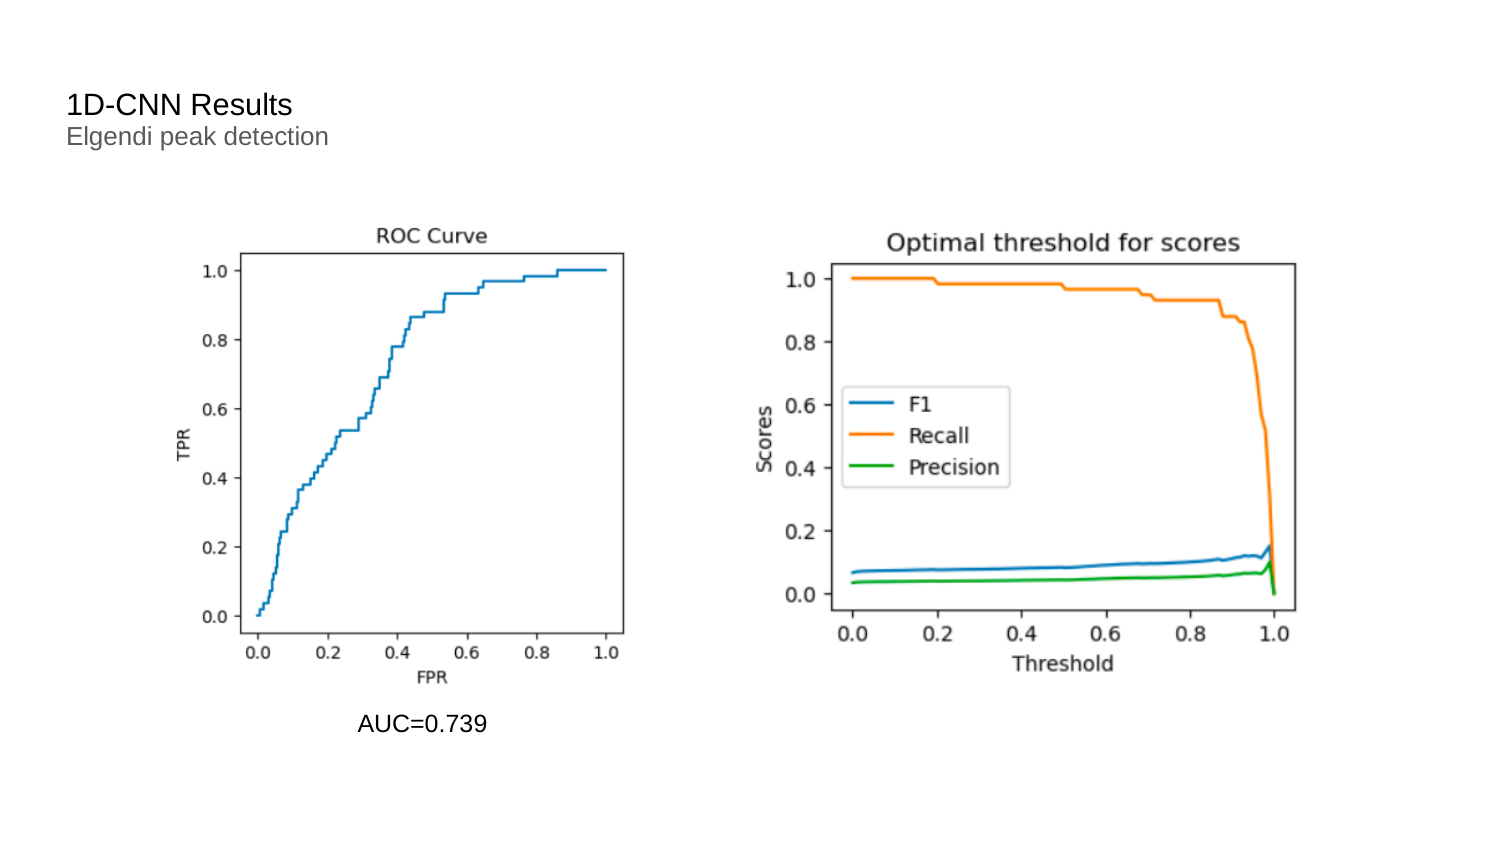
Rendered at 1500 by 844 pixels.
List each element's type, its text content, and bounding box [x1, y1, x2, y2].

title 1D-CNN Results Elgendi peak detection [51, 72, 1449, 167]
picture [171, 222, 631, 693]
text_box AUC=0.739 [287, 701, 558, 753]
picture [749, 222, 1312, 693]
